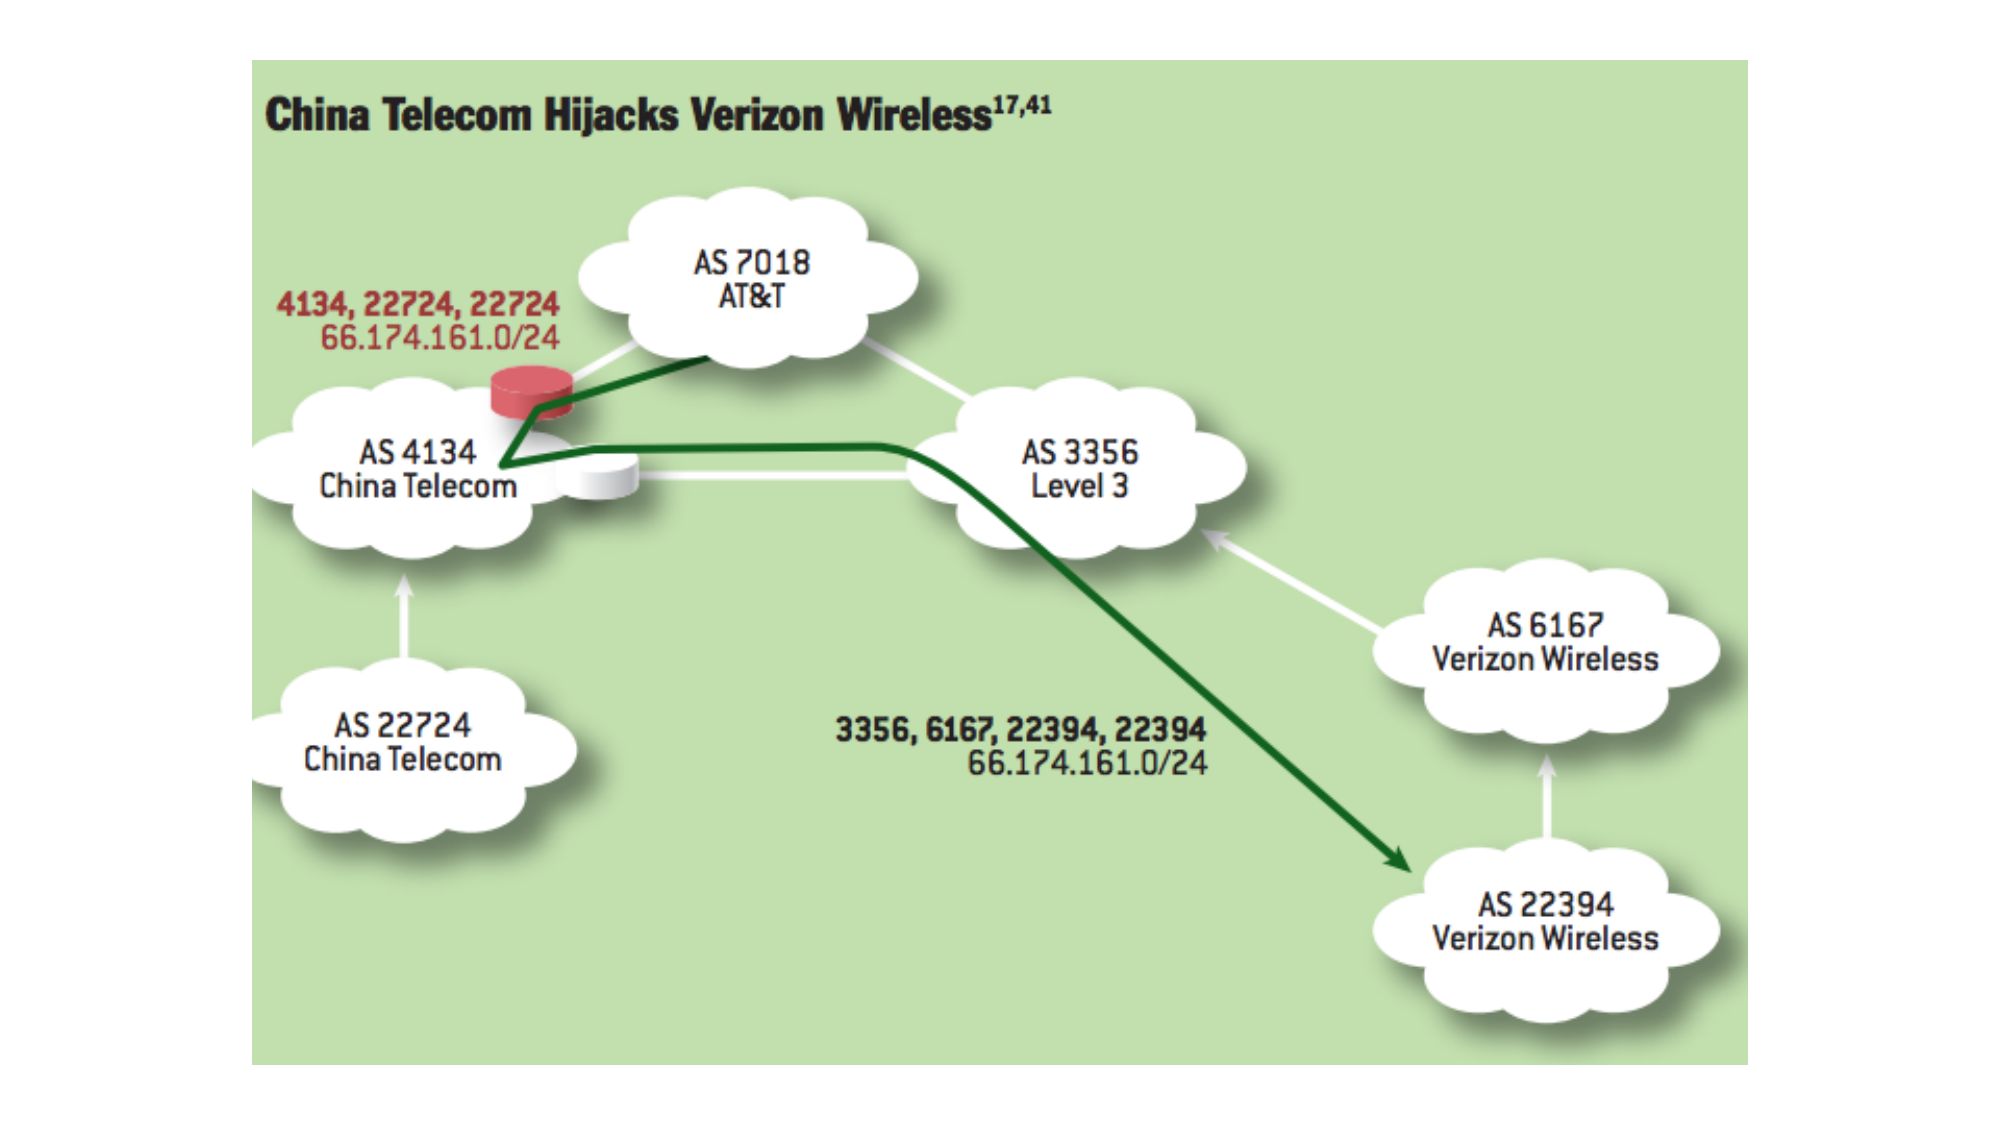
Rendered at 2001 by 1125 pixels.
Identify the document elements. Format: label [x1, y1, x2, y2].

picture [252, 60, 1748, 1065]
